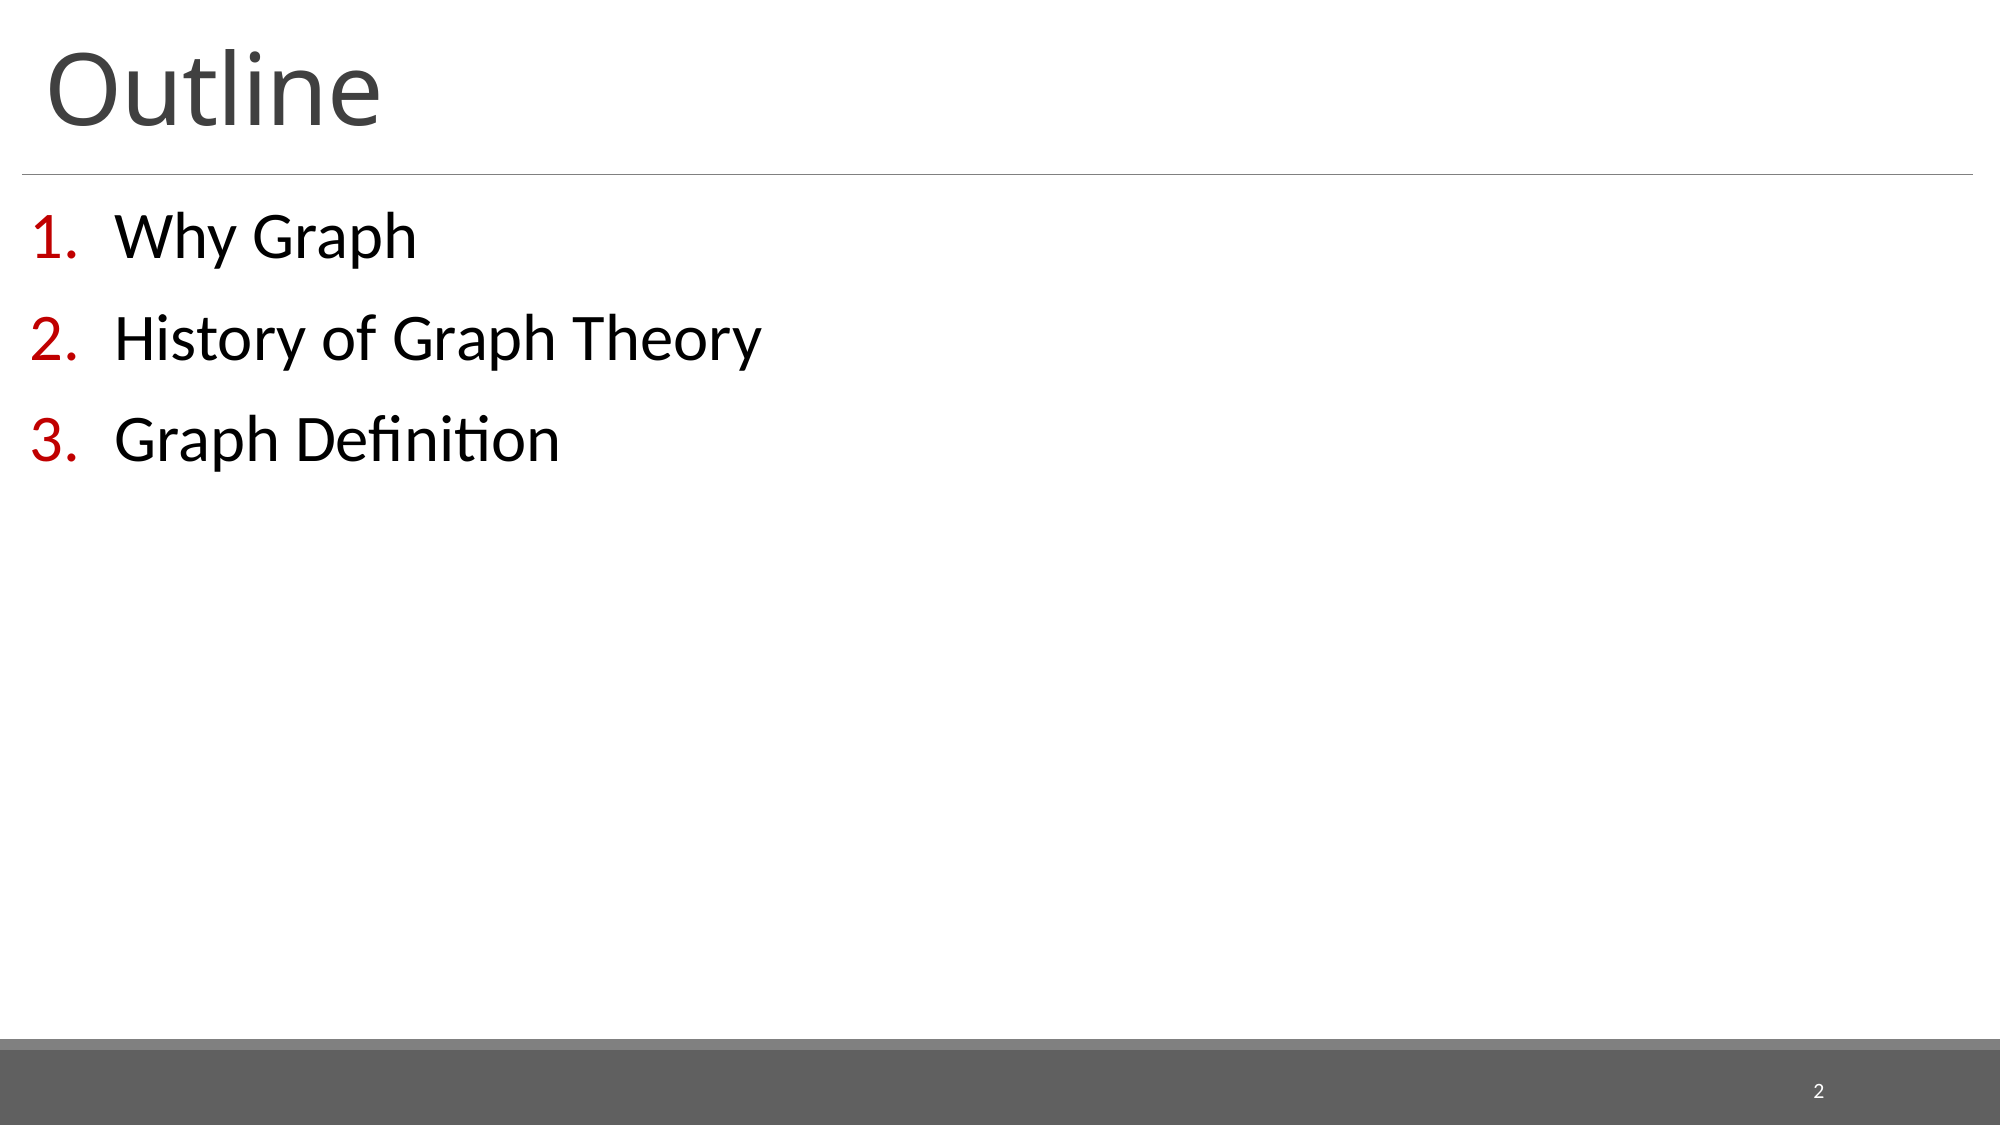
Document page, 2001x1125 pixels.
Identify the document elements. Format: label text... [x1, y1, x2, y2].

slide_number 2 [1624, 1059, 1840, 1120]
title Outline [29, 22, 1969, 154]
list Why Graph History of Graph Theory Graph Definition [29, 193, 1969, 1030]
